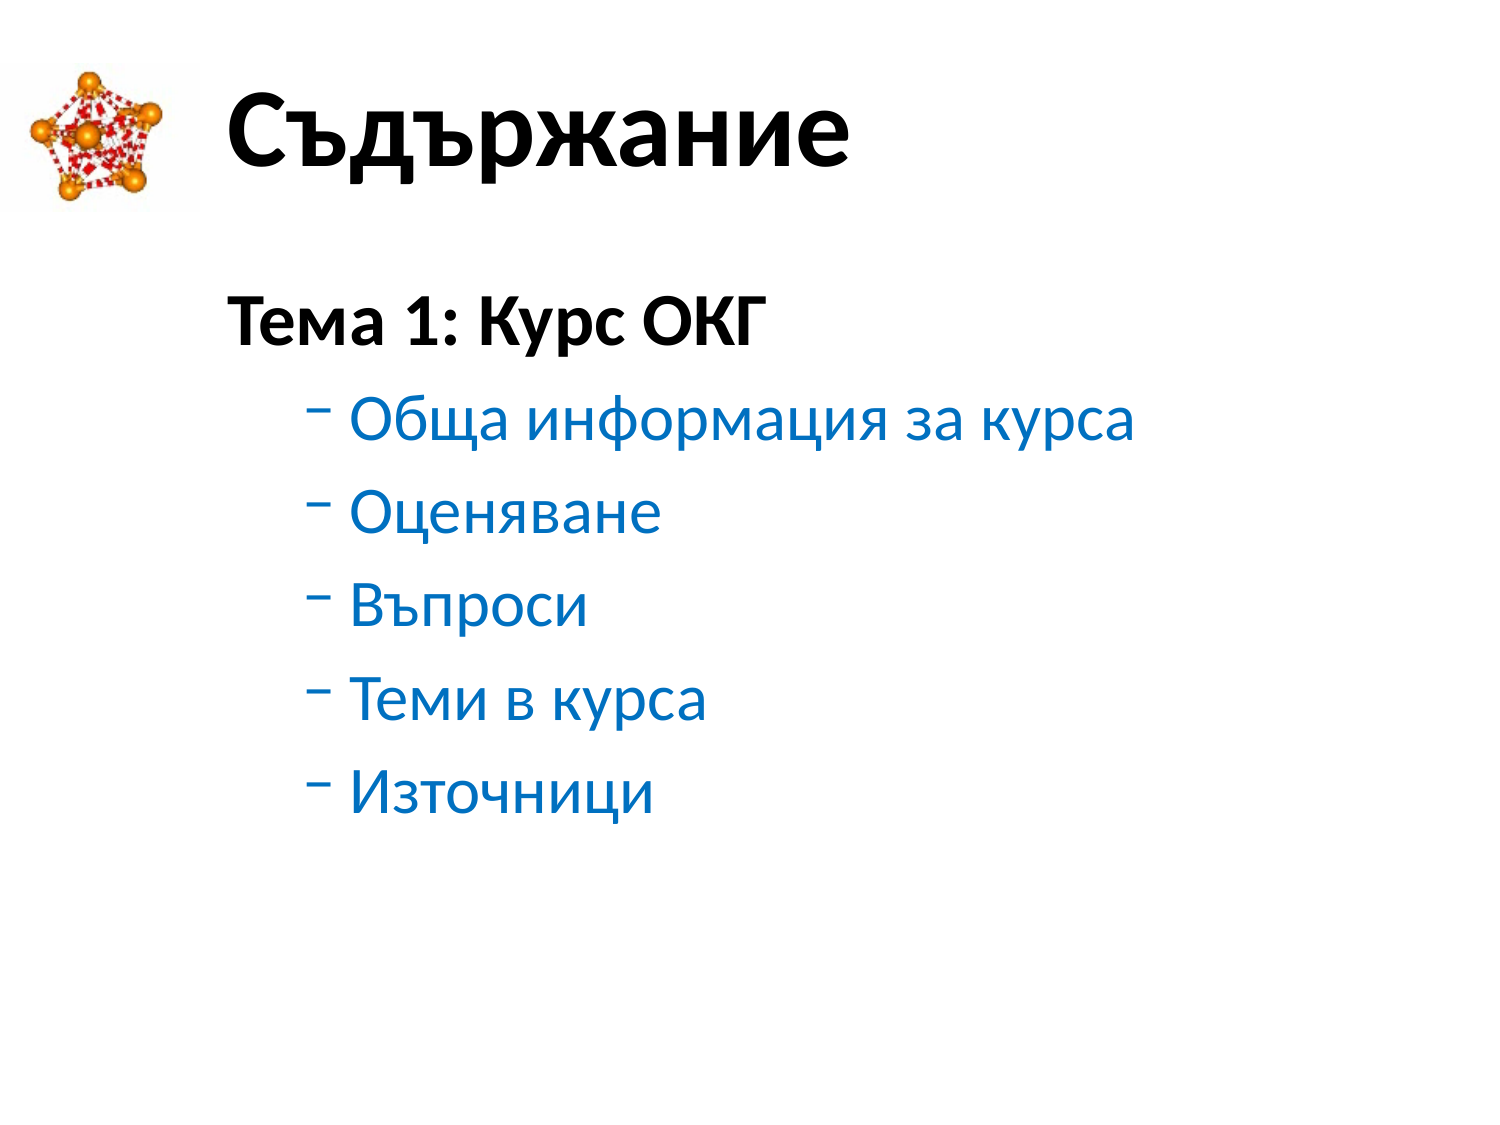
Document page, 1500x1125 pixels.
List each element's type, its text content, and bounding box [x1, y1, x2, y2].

picture [0, 63, 200, 212]
title Съдържание [212, 45, 1500, 233]
list Тема 1: Курс ОКГ Обща информация за курса Оценяване Въпроси Теми в курса Източници [212, 262, 1500, 1100]
